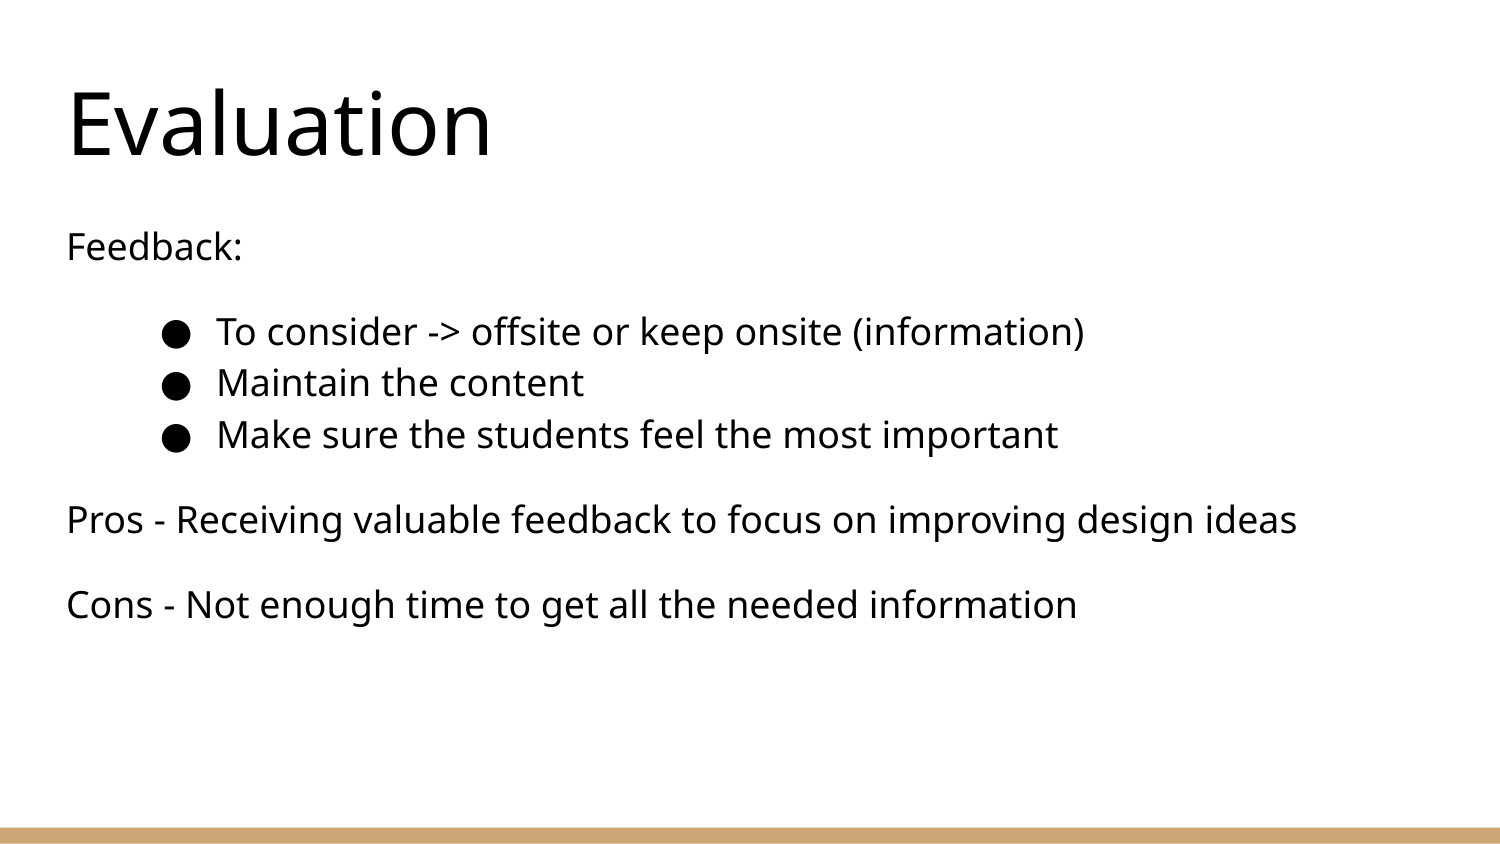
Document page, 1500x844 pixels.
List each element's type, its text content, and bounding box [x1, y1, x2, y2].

title Evaluation [51, 51, 1449, 189]
list Feedback: To consider -> offsite or keep onsite (information) Maintain the content Make sure the students feel the most important Pros - Receiving valuable feedback to focus on improving design ideas Cons - Not enough time to get all the needed information [51, 200, 1449, 752]
